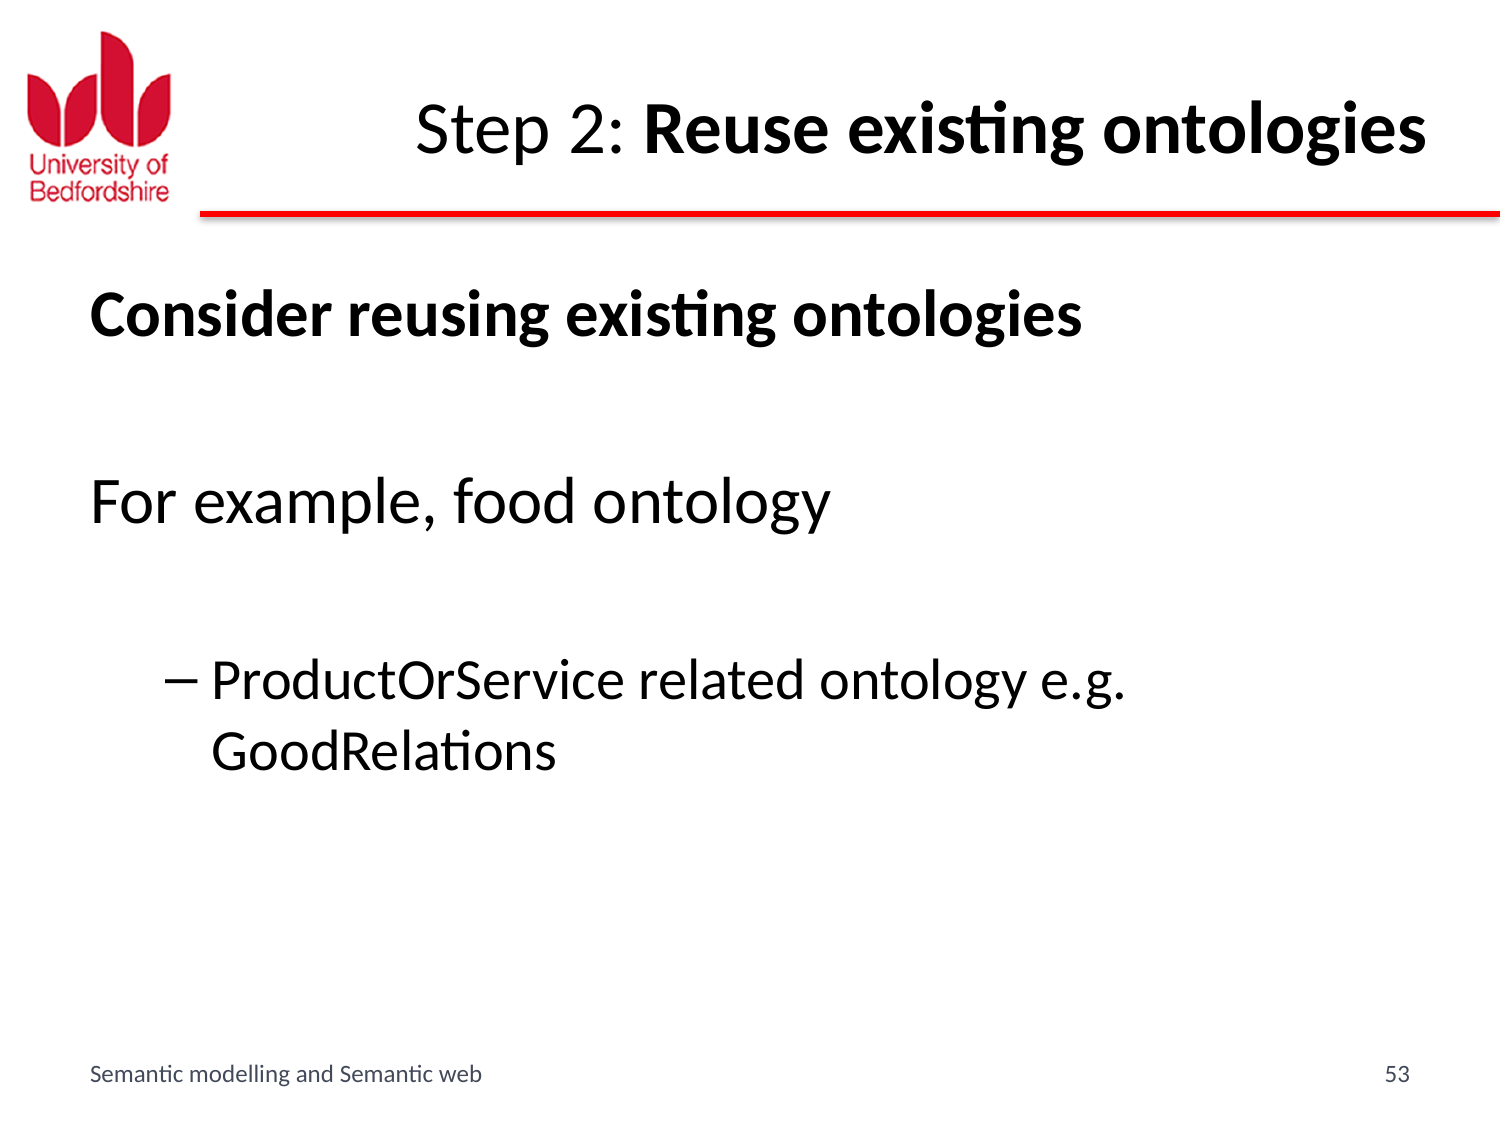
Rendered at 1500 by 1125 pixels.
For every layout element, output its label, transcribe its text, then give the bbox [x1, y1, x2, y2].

picture [0, 15, 201, 214]
title Step 2: Reuse existing ontologies [110, 30, 1461, 218]
slide_number 53 [1344, 1042, 1425, 1103]
list Consider reusing existing ontologies For example, food ontology ProductOrService related ontology e.g. GoodRelations [75, 262, 1425, 1005]
slide_number Semantic modelling and Semantic web [75, 1042, 503, 1103]
